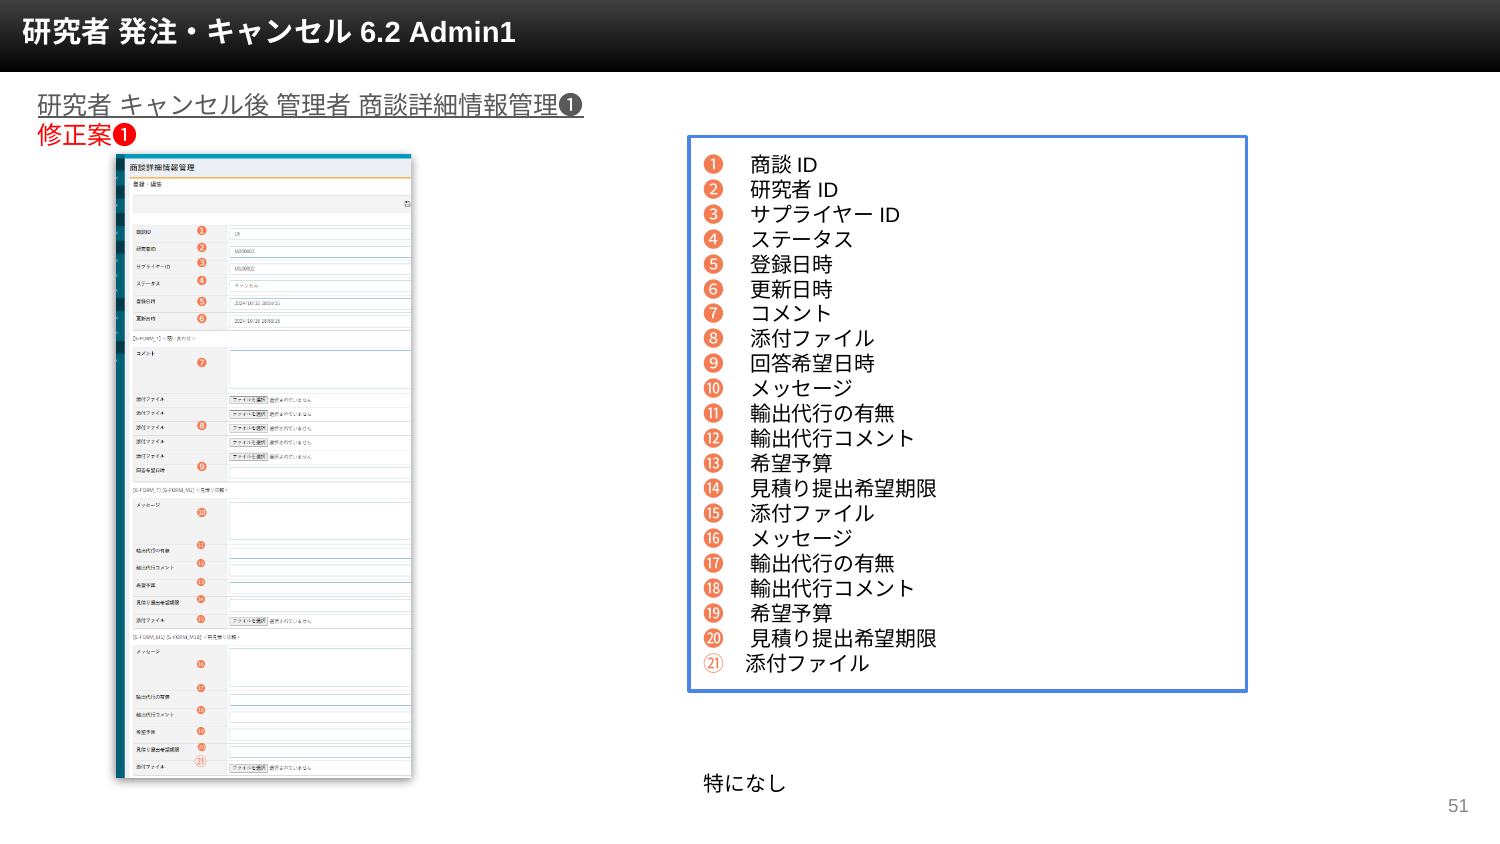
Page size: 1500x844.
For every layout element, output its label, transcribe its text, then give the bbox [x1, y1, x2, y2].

text_box [0, 0, 1500, 72]
text_box ‹#› [1378, 782, 1481, 827]
text_box 特になし [688, 758, 1264, 809]
text_box 研究者 キャンセル後 管理者 商談詳細情報管理❶ 修正案❶ [22, 75, 1430, 165]
text_box 研究者 発注・キャンセル6.2 Admin1 [22, 13, 1291, 59]
picture [115, 154, 412, 778]
text_box ❶ 商談ID ❷ 研究者ID ❸ サプライヤーID ❹ ステータス ❺ 登録日時 ❻ 更新日時 ❼ コメント ❽ 添付ファイル ❾ 回答希望日時 ❿ メッセージ ⓫ 輸出代行の有無 ⓬ 輸出代行コメント ⓭ 希望予算 ⓮ 見積り提出希望期限 ⓯ 添付ファイル ⓰ メッセージ ⓱ 輸出代行の有無 ⓲ 輸出代行コメント ⓳ 希望予算 ⓴ 見積り提出希望期限 ㉑ 添付ファイル [688, 136, 1247, 692]
